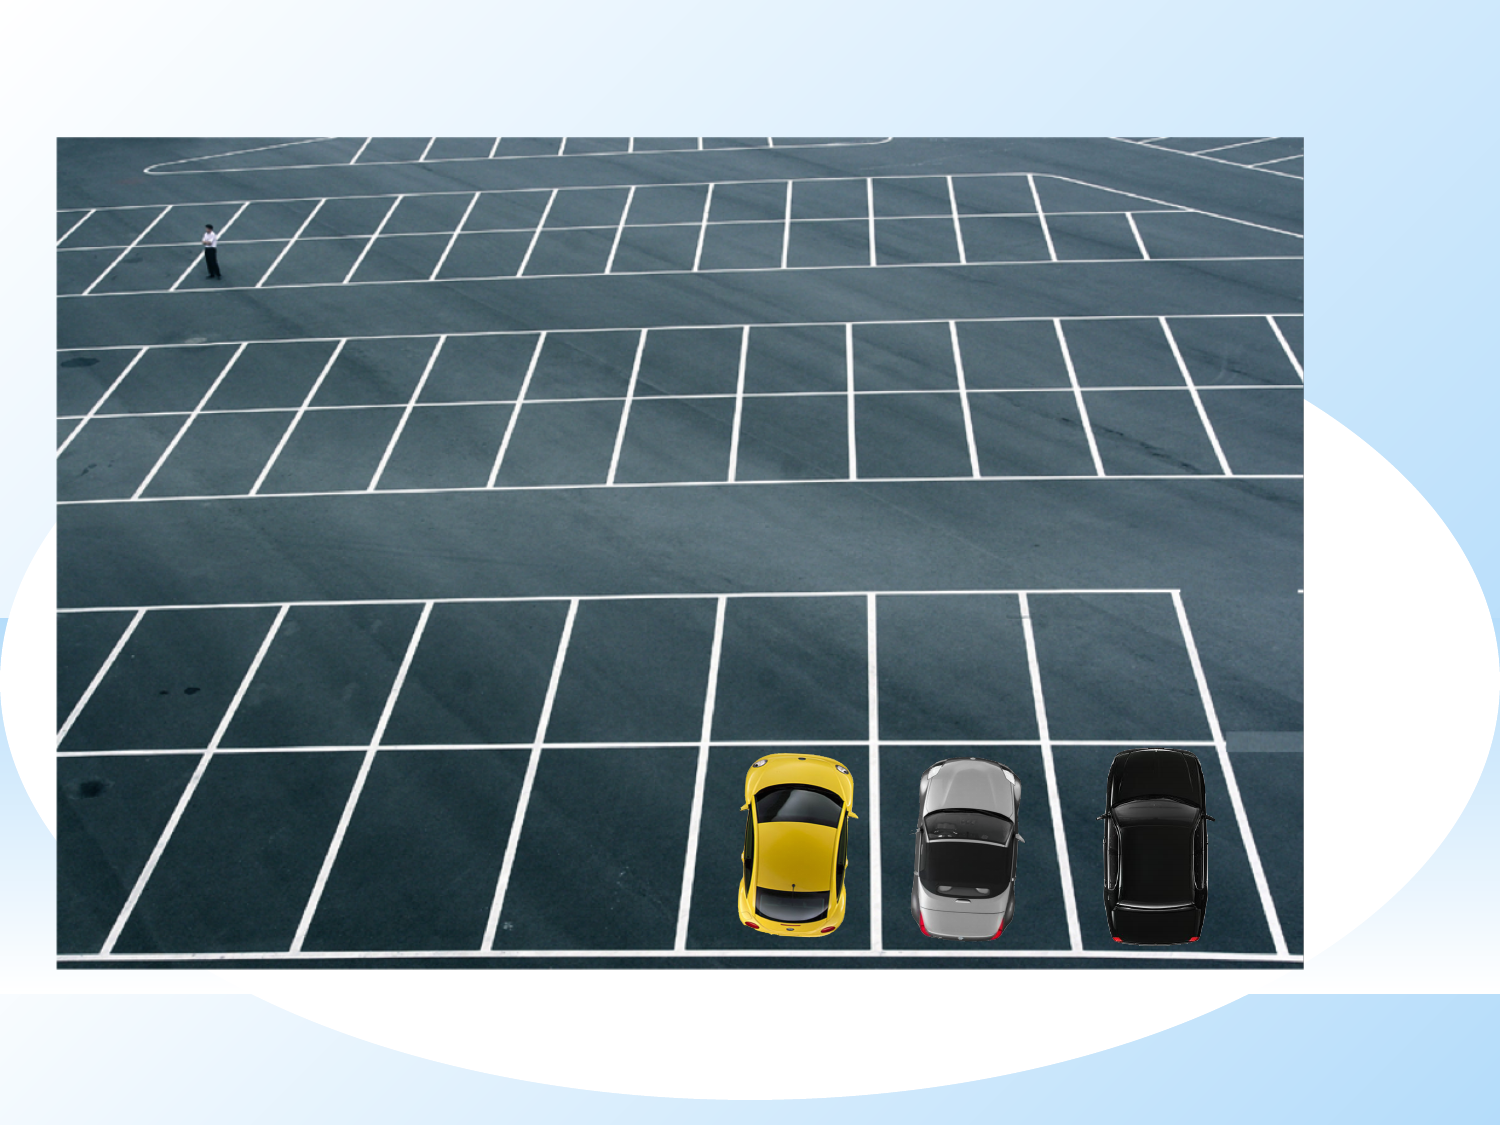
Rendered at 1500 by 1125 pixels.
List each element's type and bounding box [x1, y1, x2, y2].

picture [56, 137, 1305, 970]
